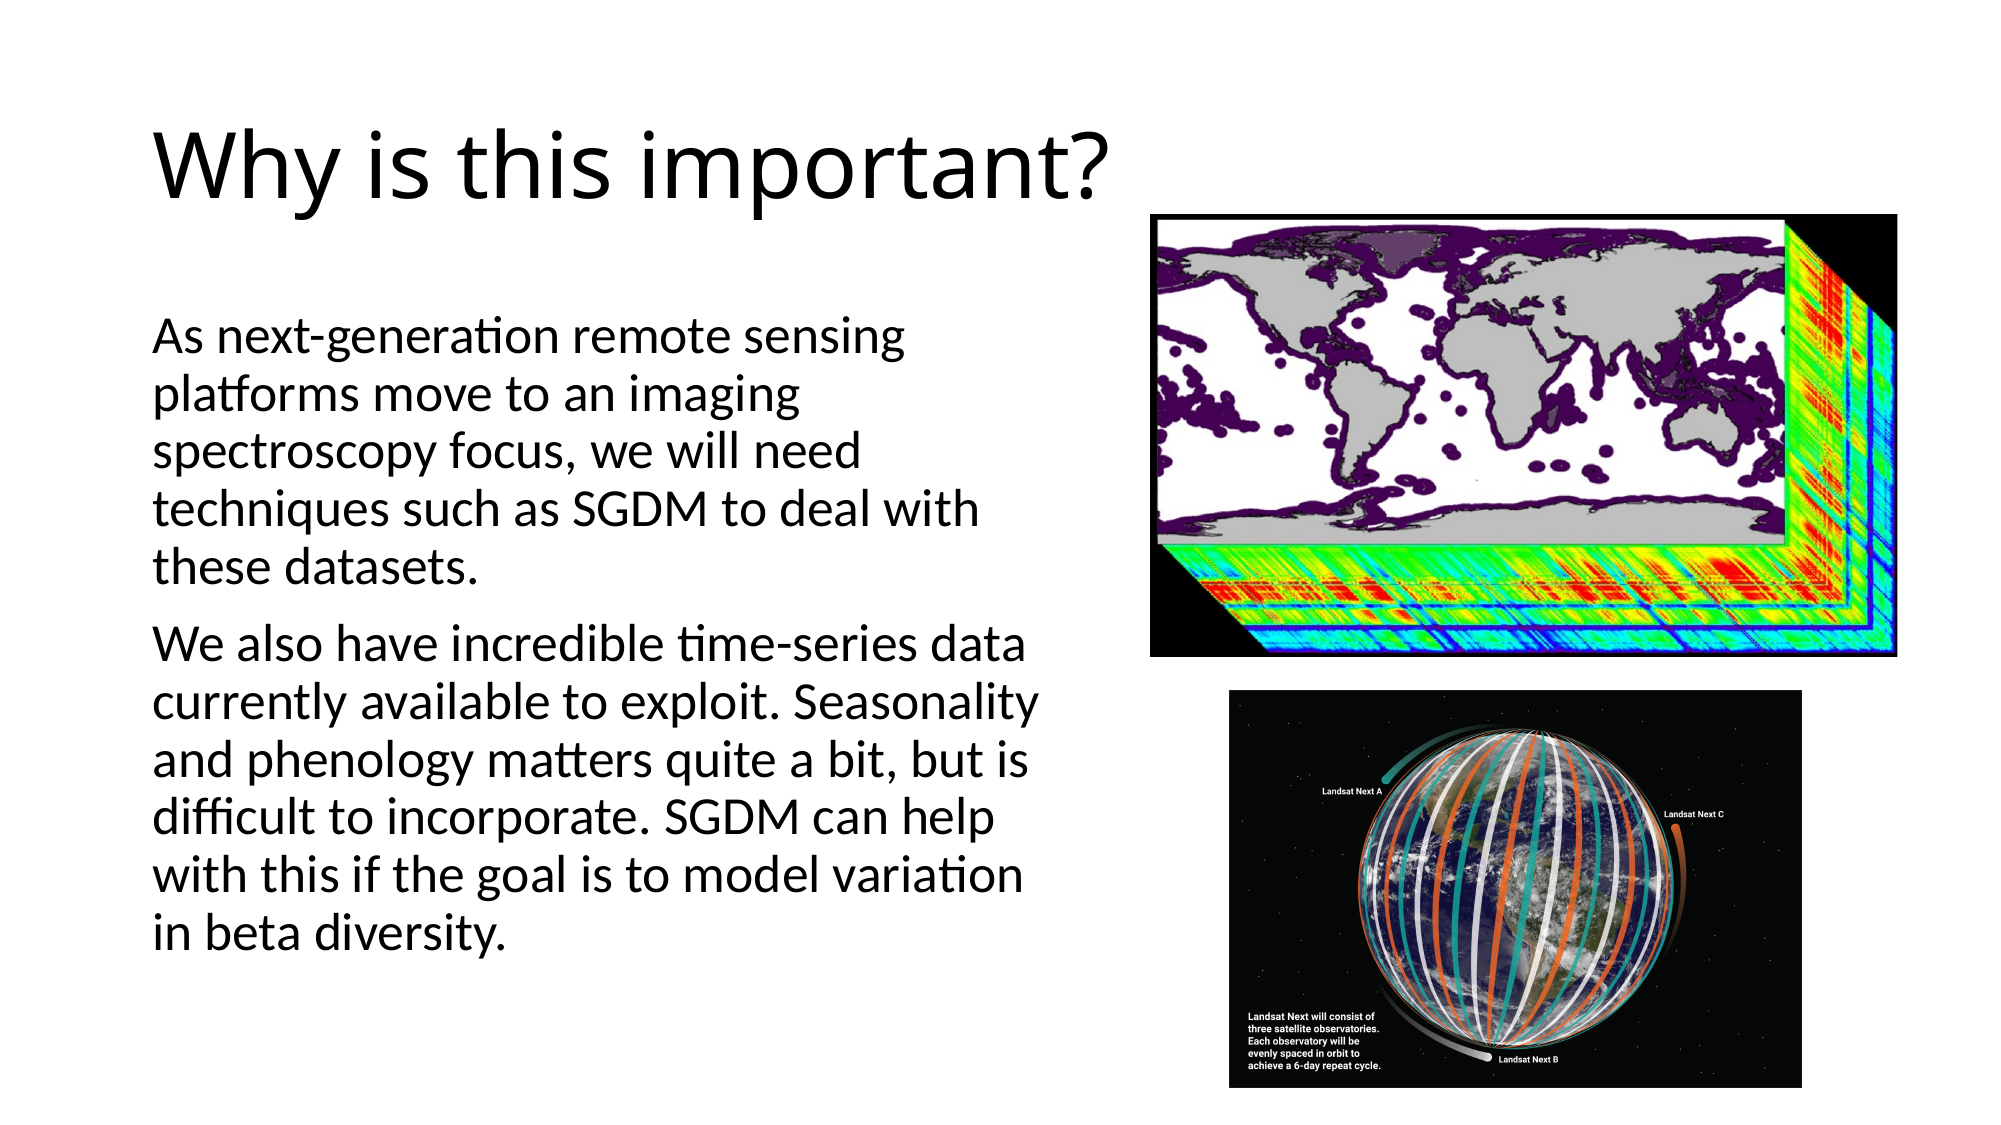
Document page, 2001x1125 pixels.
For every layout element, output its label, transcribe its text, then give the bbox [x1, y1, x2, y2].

picture [1150, 214, 1898, 657]
picture [1229, 690, 1802, 1088]
list As next-generation remote sensing platforms move to an imaging spectroscopy focus, we will need techniques such as SGDM to deal with these datasets. We also have incredible time-series data currently available to exploit. Seasonality and phenology matters quite a bit, but is difficult to incorporate. SGDM can help with this if the goal is to model variation in beta diversity. [137, 299, 1062, 1014]
title Why is this important? [137, 59, 1863, 278]
